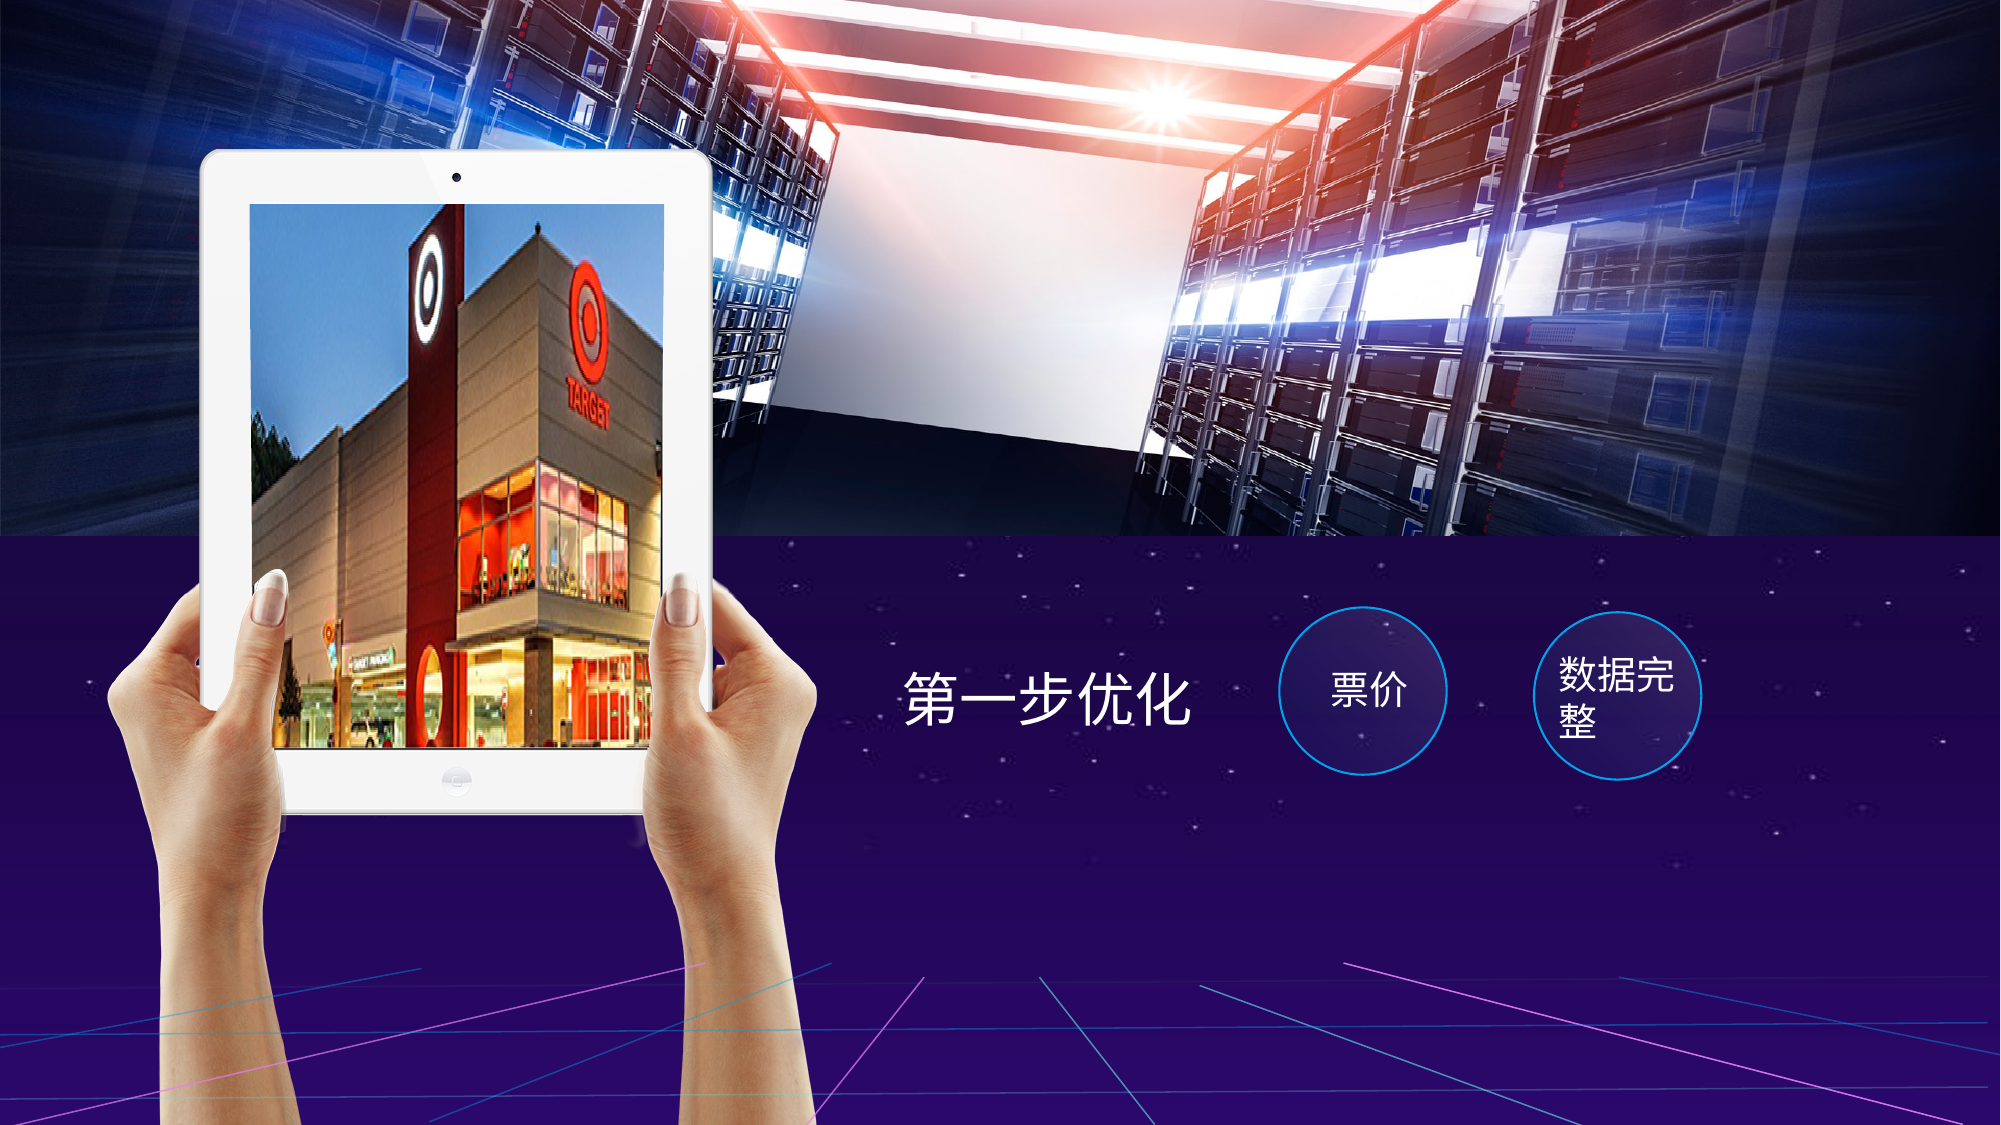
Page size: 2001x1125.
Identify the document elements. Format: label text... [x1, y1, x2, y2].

picture [0, 0, 2001, 1125]
text_box 票价 [1280, 657, 1447, 720]
text_box 数据完整 [1544, 643, 1711, 752]
text_box [1285, 606, 1441, 657]
text_box [1283, 720, 1443, 776]
text_box [1554, 752, 1682, 781]
text_box [1551, 611, 1684, 643]
text_box [1532, 654, 1544, 738]
text_box 第一步优化 [901, 662, 1251, 734]
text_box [0, 962, 2000, 1125]
